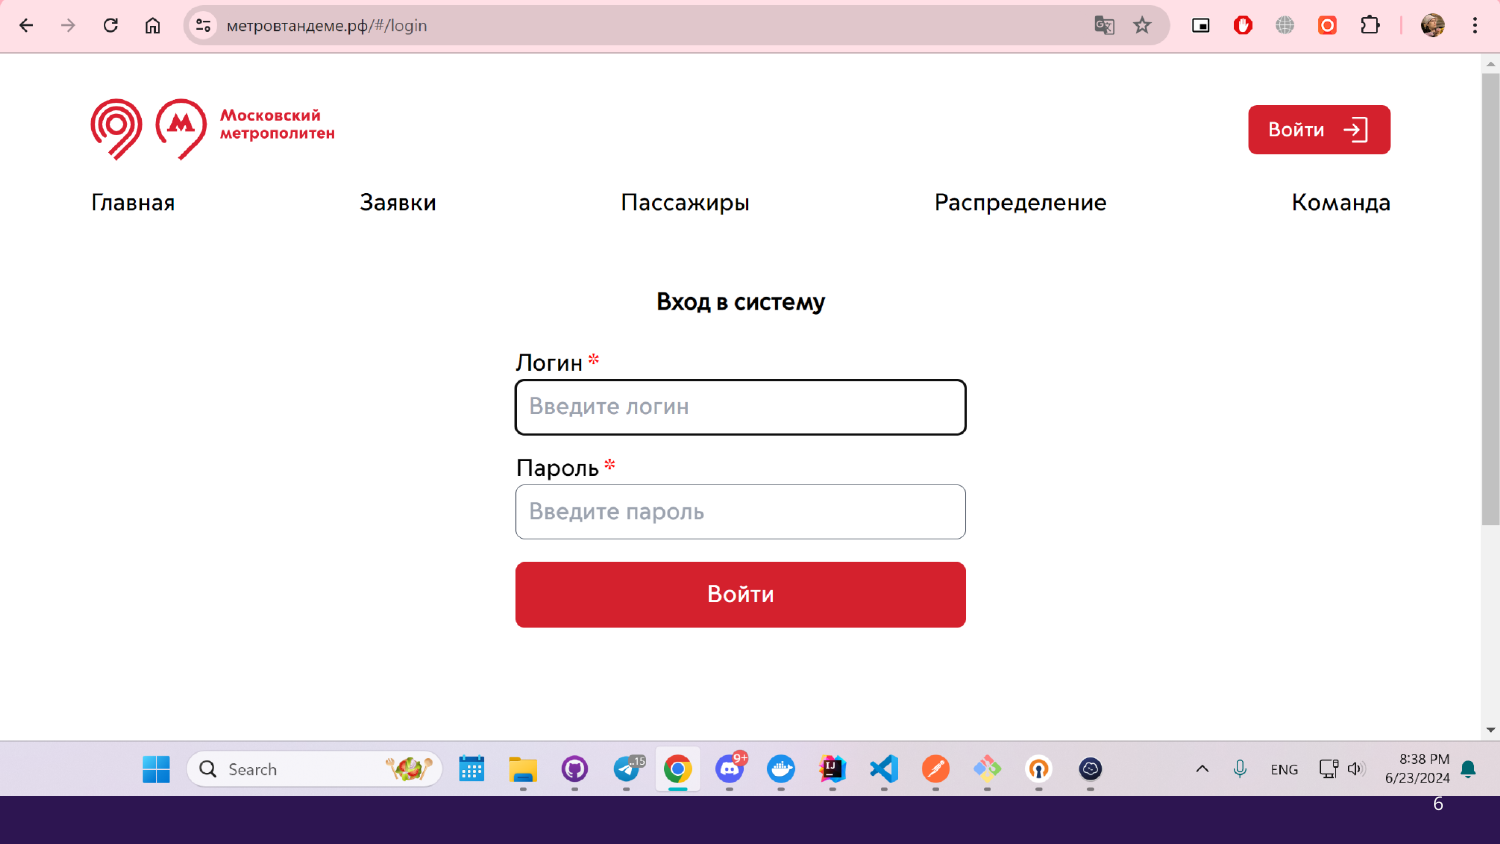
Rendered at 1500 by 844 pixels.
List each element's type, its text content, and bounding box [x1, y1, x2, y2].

picture [0, 0, 1500, 796]
slide_number ‹#› [1404, 805, 1473, 827]
